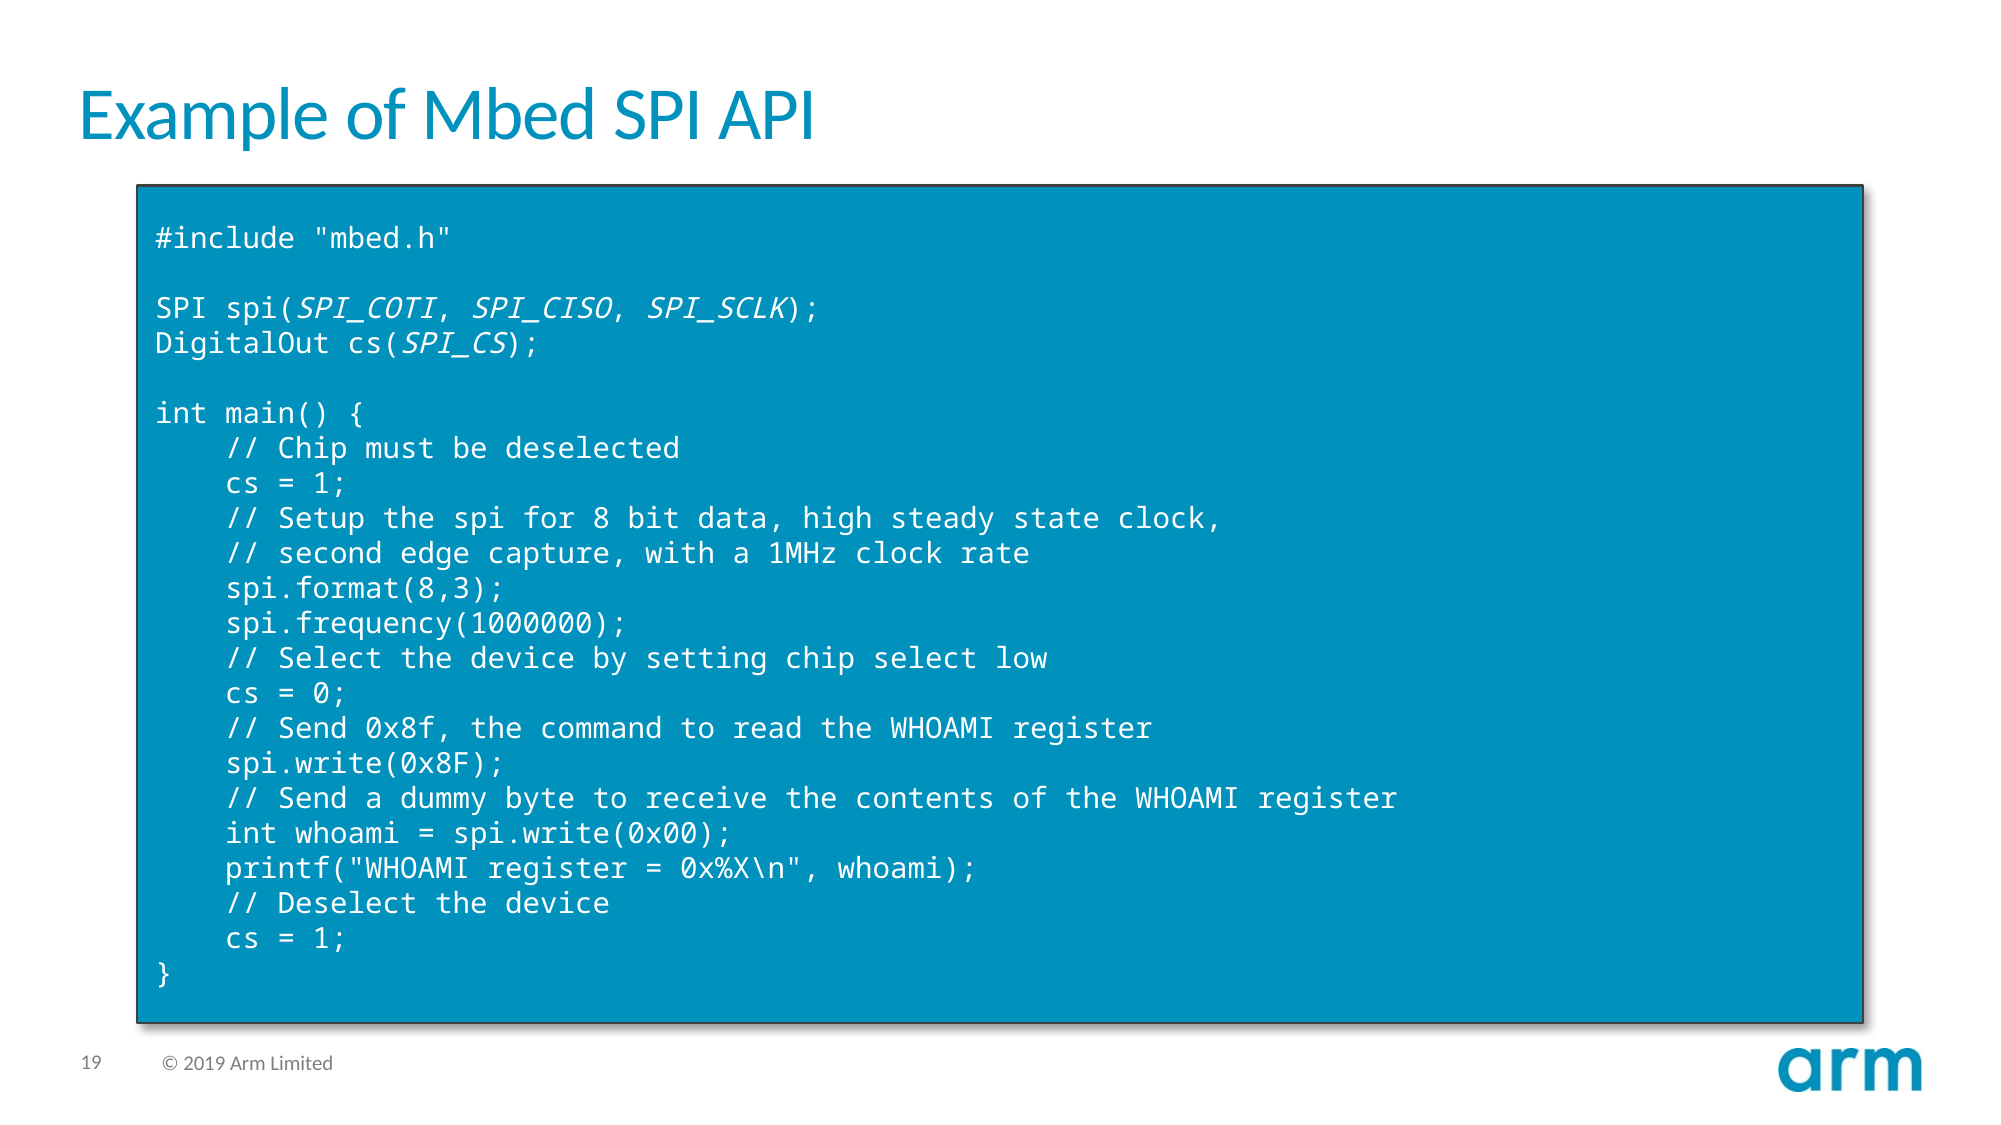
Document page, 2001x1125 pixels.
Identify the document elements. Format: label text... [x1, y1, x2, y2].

picture [1778, 1072, 1794, 1092]
picture [1778, 1048, 1794, 1067]
text_box #include "mbed.h" SPI spi(SPI_COTI, SPI_CISO, SPI_SCLK); DigitalOut cs(SPI_CS); int main() { // Chip must be deselected cs = 1; // Setup the spi for 8 bit data, high steady state clock, // second edge capture, with a 1MHz clock rate spi.format(8,3); spi.frequency(1000000); // Select the device by setting chip select low cs = 0; // Send 0x8f, the command to read the WHOAMI register spi.write(0x8F); // Send a dummy byte to receive the contents of the WHOAMI register int whoami = spi.write(0x00); printf("WHOAMI register = 0x%X\n", whoami); // Deselect the device cs = 1; } [137, 185, 1863, 1023]
picture [1803, 1048, 1922, 1092]
picture [1889, 1048, 1903, 1053]
title Example of Mbed SPI API [78, 78, 1922, 186]
picture [1911, 1048, 1922, 1062]
picture [1788, 1056, 1812, 1083]
